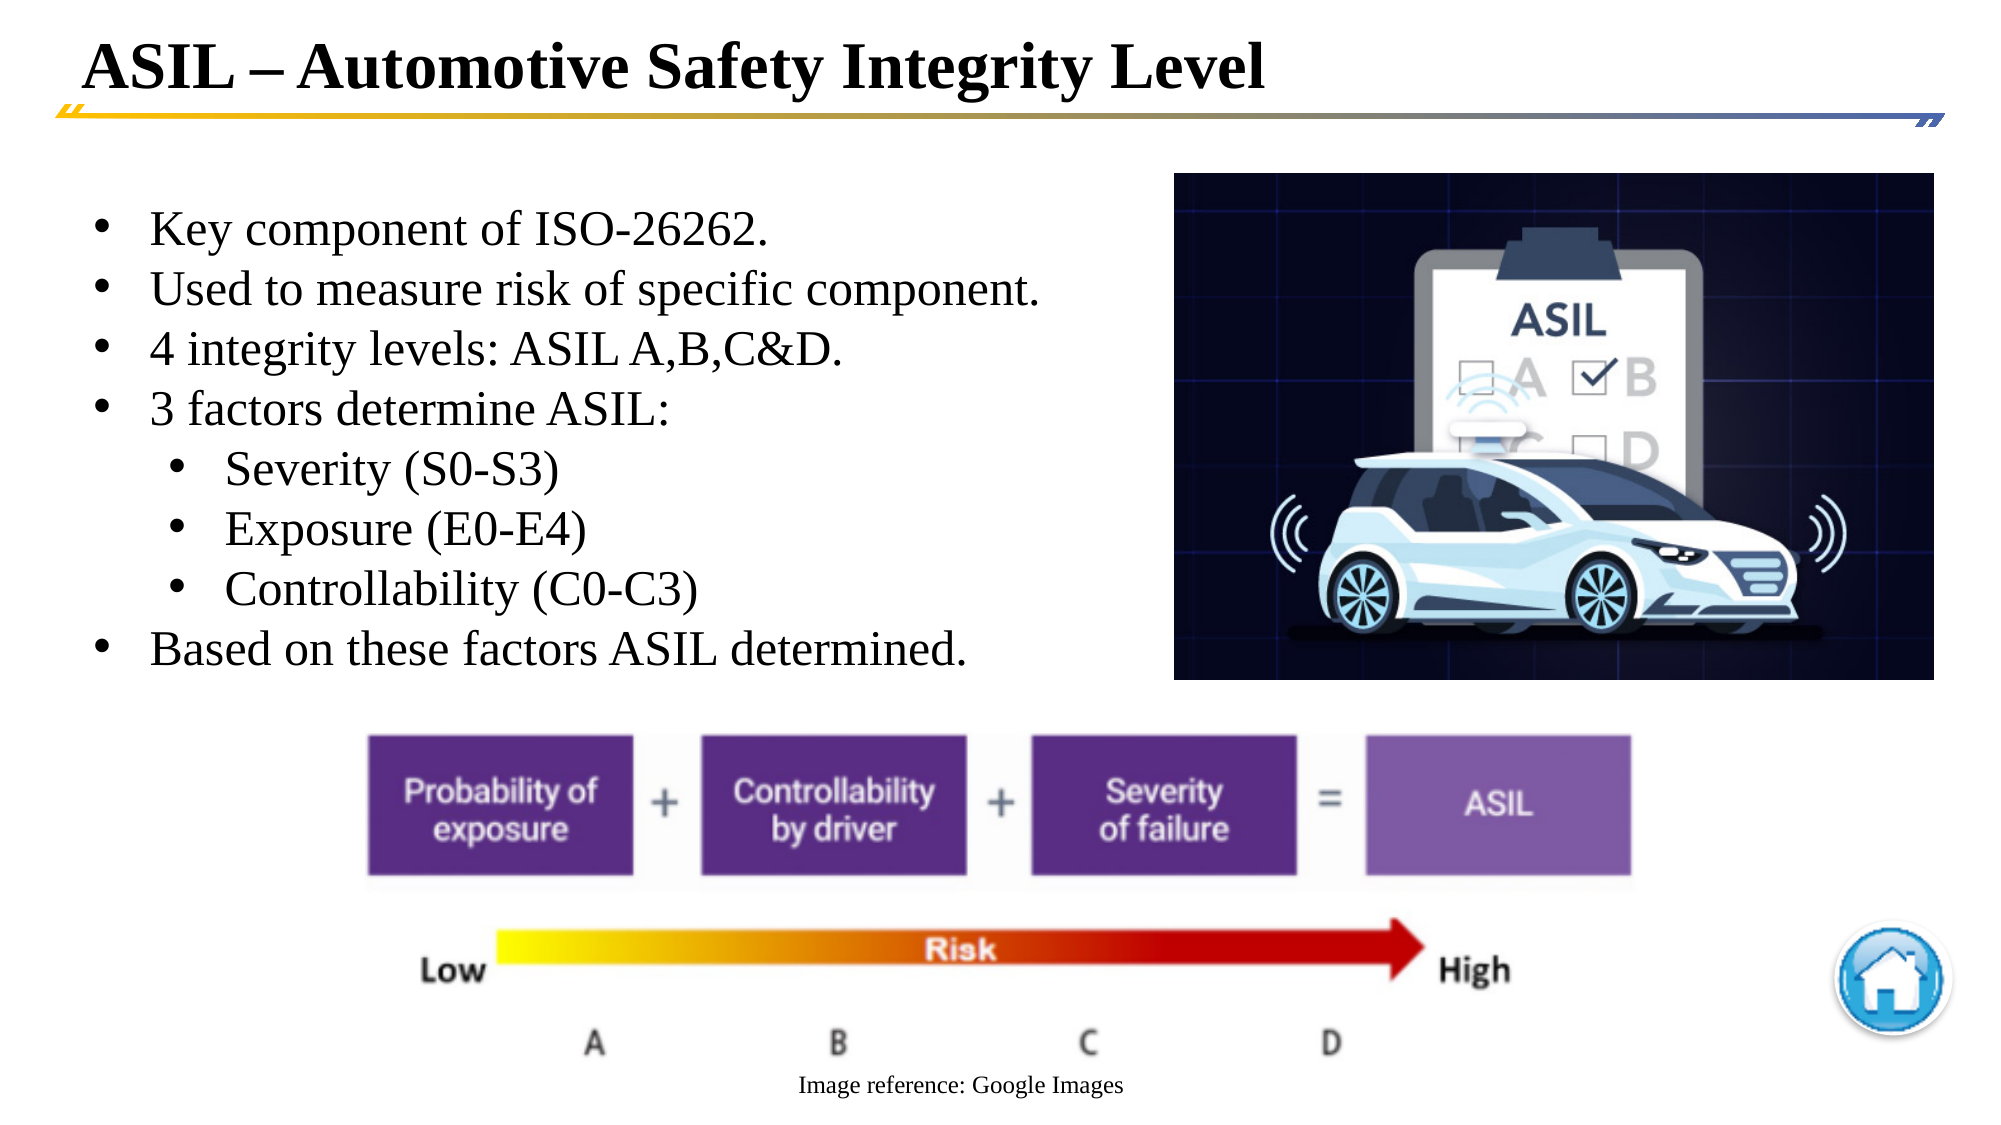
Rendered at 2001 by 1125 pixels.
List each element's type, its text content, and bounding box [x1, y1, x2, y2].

text_box Key component of ISO-26262. Used to measure risk of specific component. 4 integrity levels: ASIL A,B,C&D. 3 factors determine ASIL: Severity (S0-S3) Exposure (E0-E4) Controllability (C0-C3) Based on these factors ASIL determined. [78, 187, 1953, 753]
picture [1834, 920, 1953, 1036]
text_box Image reference: Google Images [783, 1062, 1152, 1107]
title ASIL – Automotive Safety Integrity Level [66, 0, 1934, 111]
picture [364, 730, 1636, 1062]
picture [1174, 173, 1934, 680]
